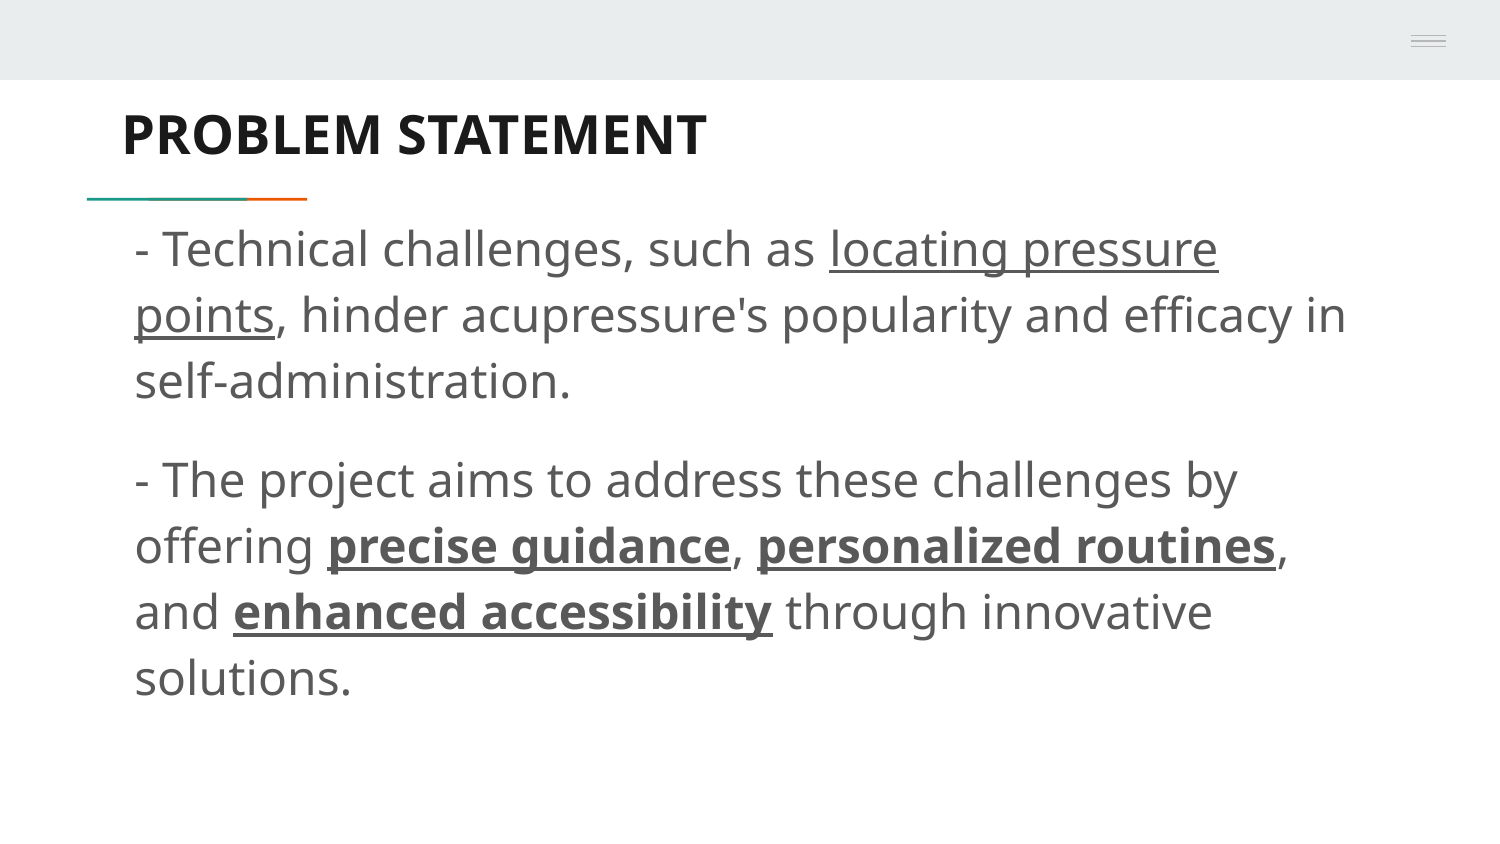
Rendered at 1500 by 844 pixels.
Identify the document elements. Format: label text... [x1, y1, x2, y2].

title PROBLEM STATEMENT [106, 85, 1369, 174]
list - Technical challenges, such as locating pressure points, hinder acupressure's popularity and efficacy in self-administration. - The project aims to address these challenges by offering precise guidance, personalized routines, and enhanced accessibility through innovative solutions. [119, 194, 1381, 754]
